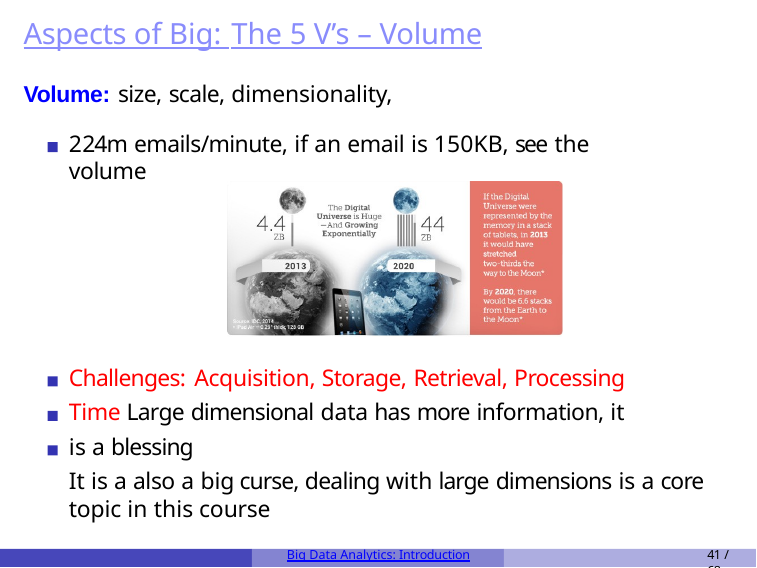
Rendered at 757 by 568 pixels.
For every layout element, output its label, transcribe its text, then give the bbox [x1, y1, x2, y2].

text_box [0, 548, 757, 568]
text_box [47, 445, 58, 456]
text_box Volume: size, scale, dimensionality, 224m emails/minute, if an email is 150KB, see the volume [21, 77, 630, 185]
title Aspects of Big: The 5 V’s – Volume [21, 12, 724, 111]
text_box [47, 376, 58, 387]
picture [227, 180, 563, 338]
text_box Challenges: Acquisition, Storage, Retrieval, Processing Time Large dimensional data has more information, it is a blessing It is a also a big curse, dealing with large dimensions is a core topic in this course [66, 354, 714, 522]
text_box [47, 410, 58, 421]
